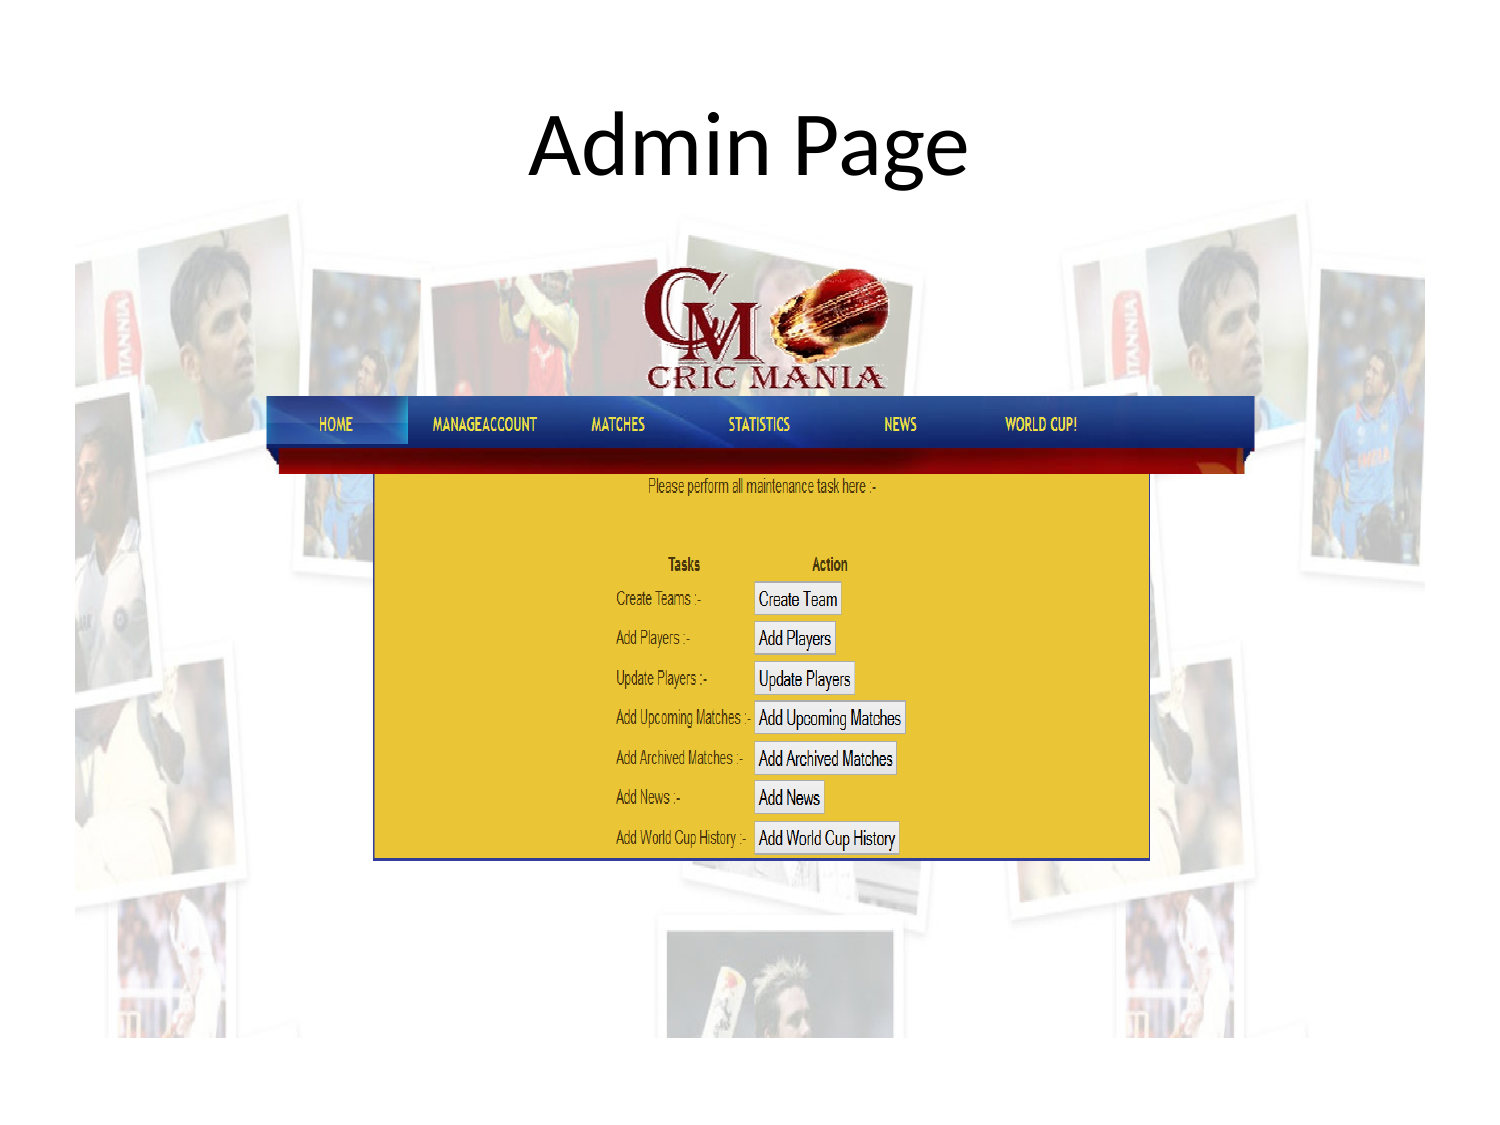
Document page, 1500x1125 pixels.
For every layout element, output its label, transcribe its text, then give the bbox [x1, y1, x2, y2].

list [74, 199, 1426, 1038]
title Admin Page [75, 45, 1425, 199]
